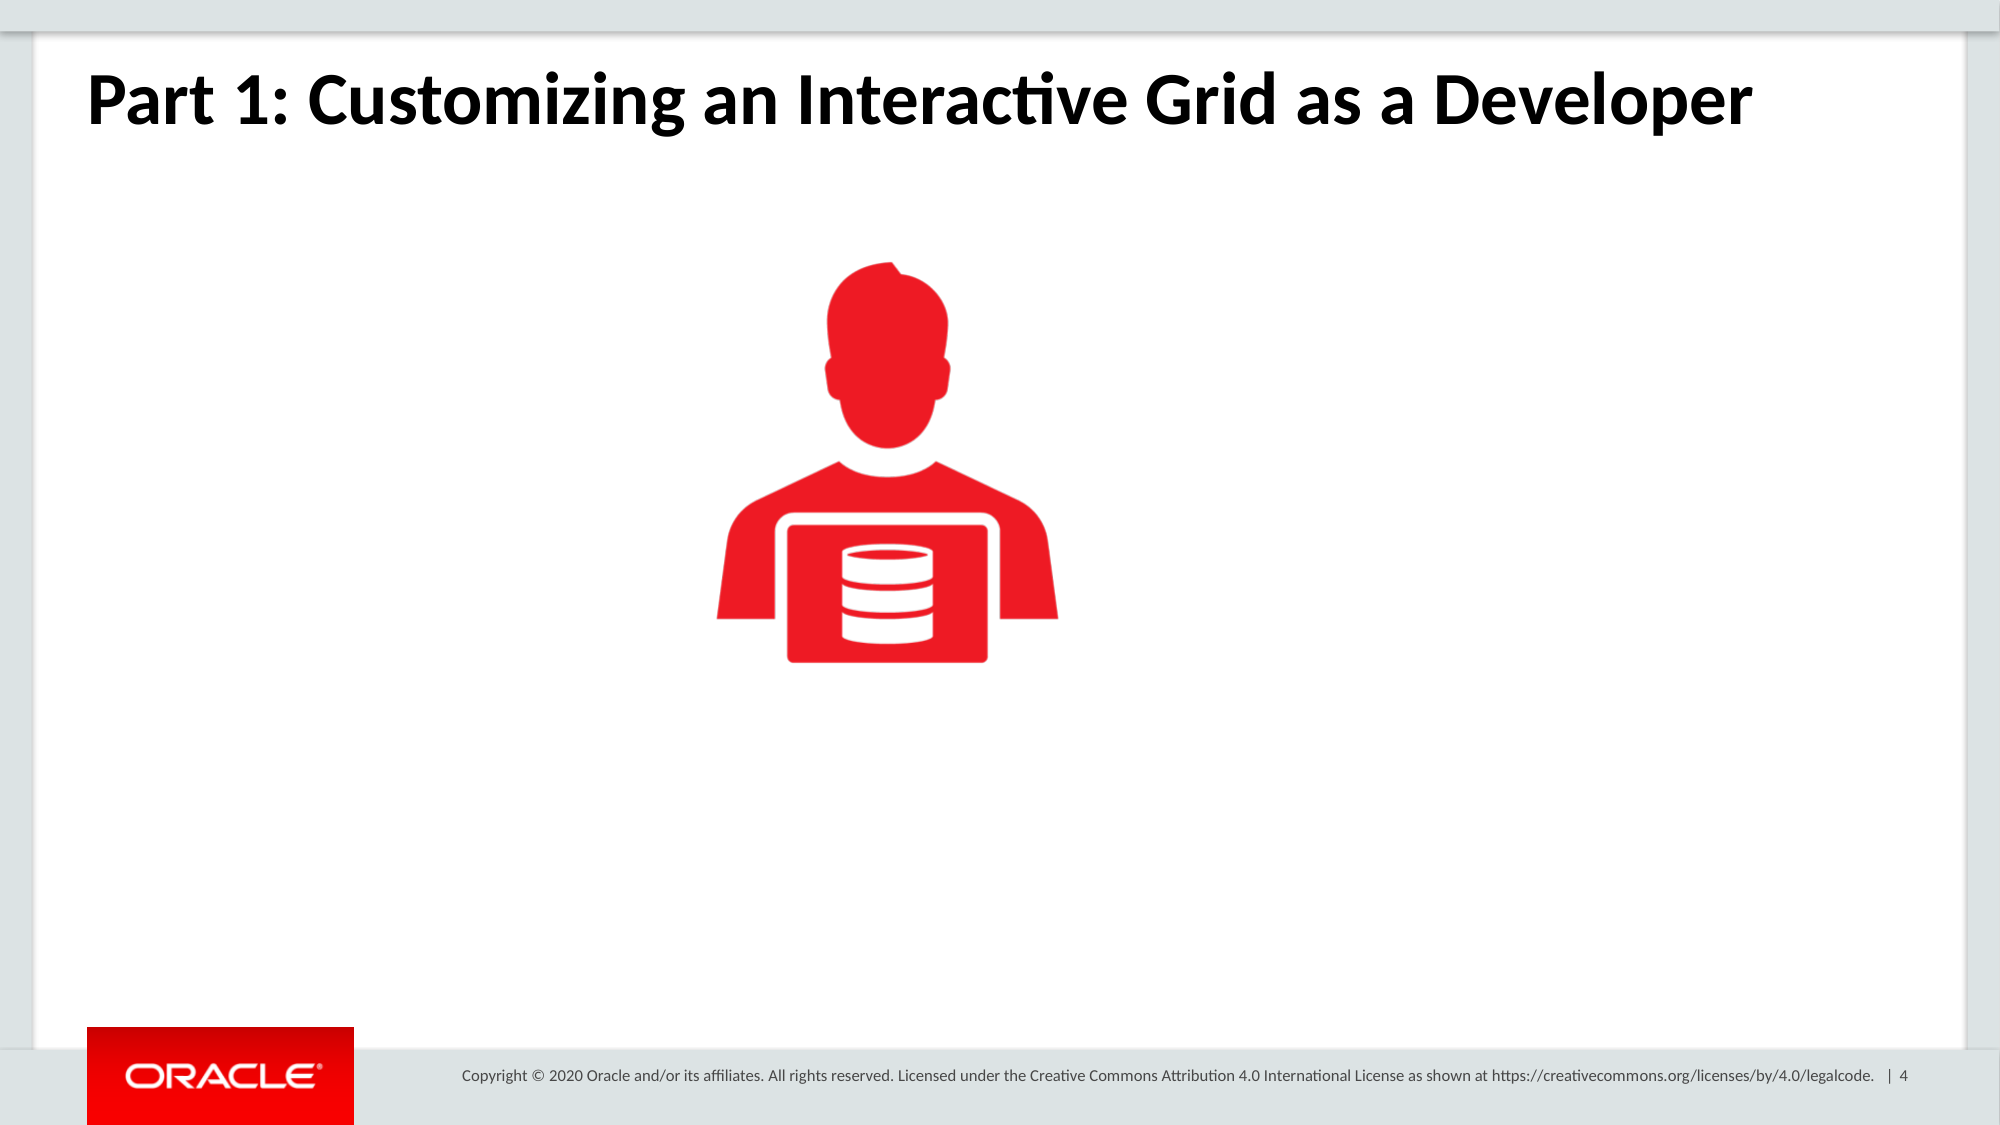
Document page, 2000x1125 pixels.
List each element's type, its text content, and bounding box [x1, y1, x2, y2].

picture [87, 1027, 354, 1125]
picture [586, 162, 1188, 763]
title Part 1: Customizing an Interactive Grid as a Developer [87, 66, 1913, 213]
